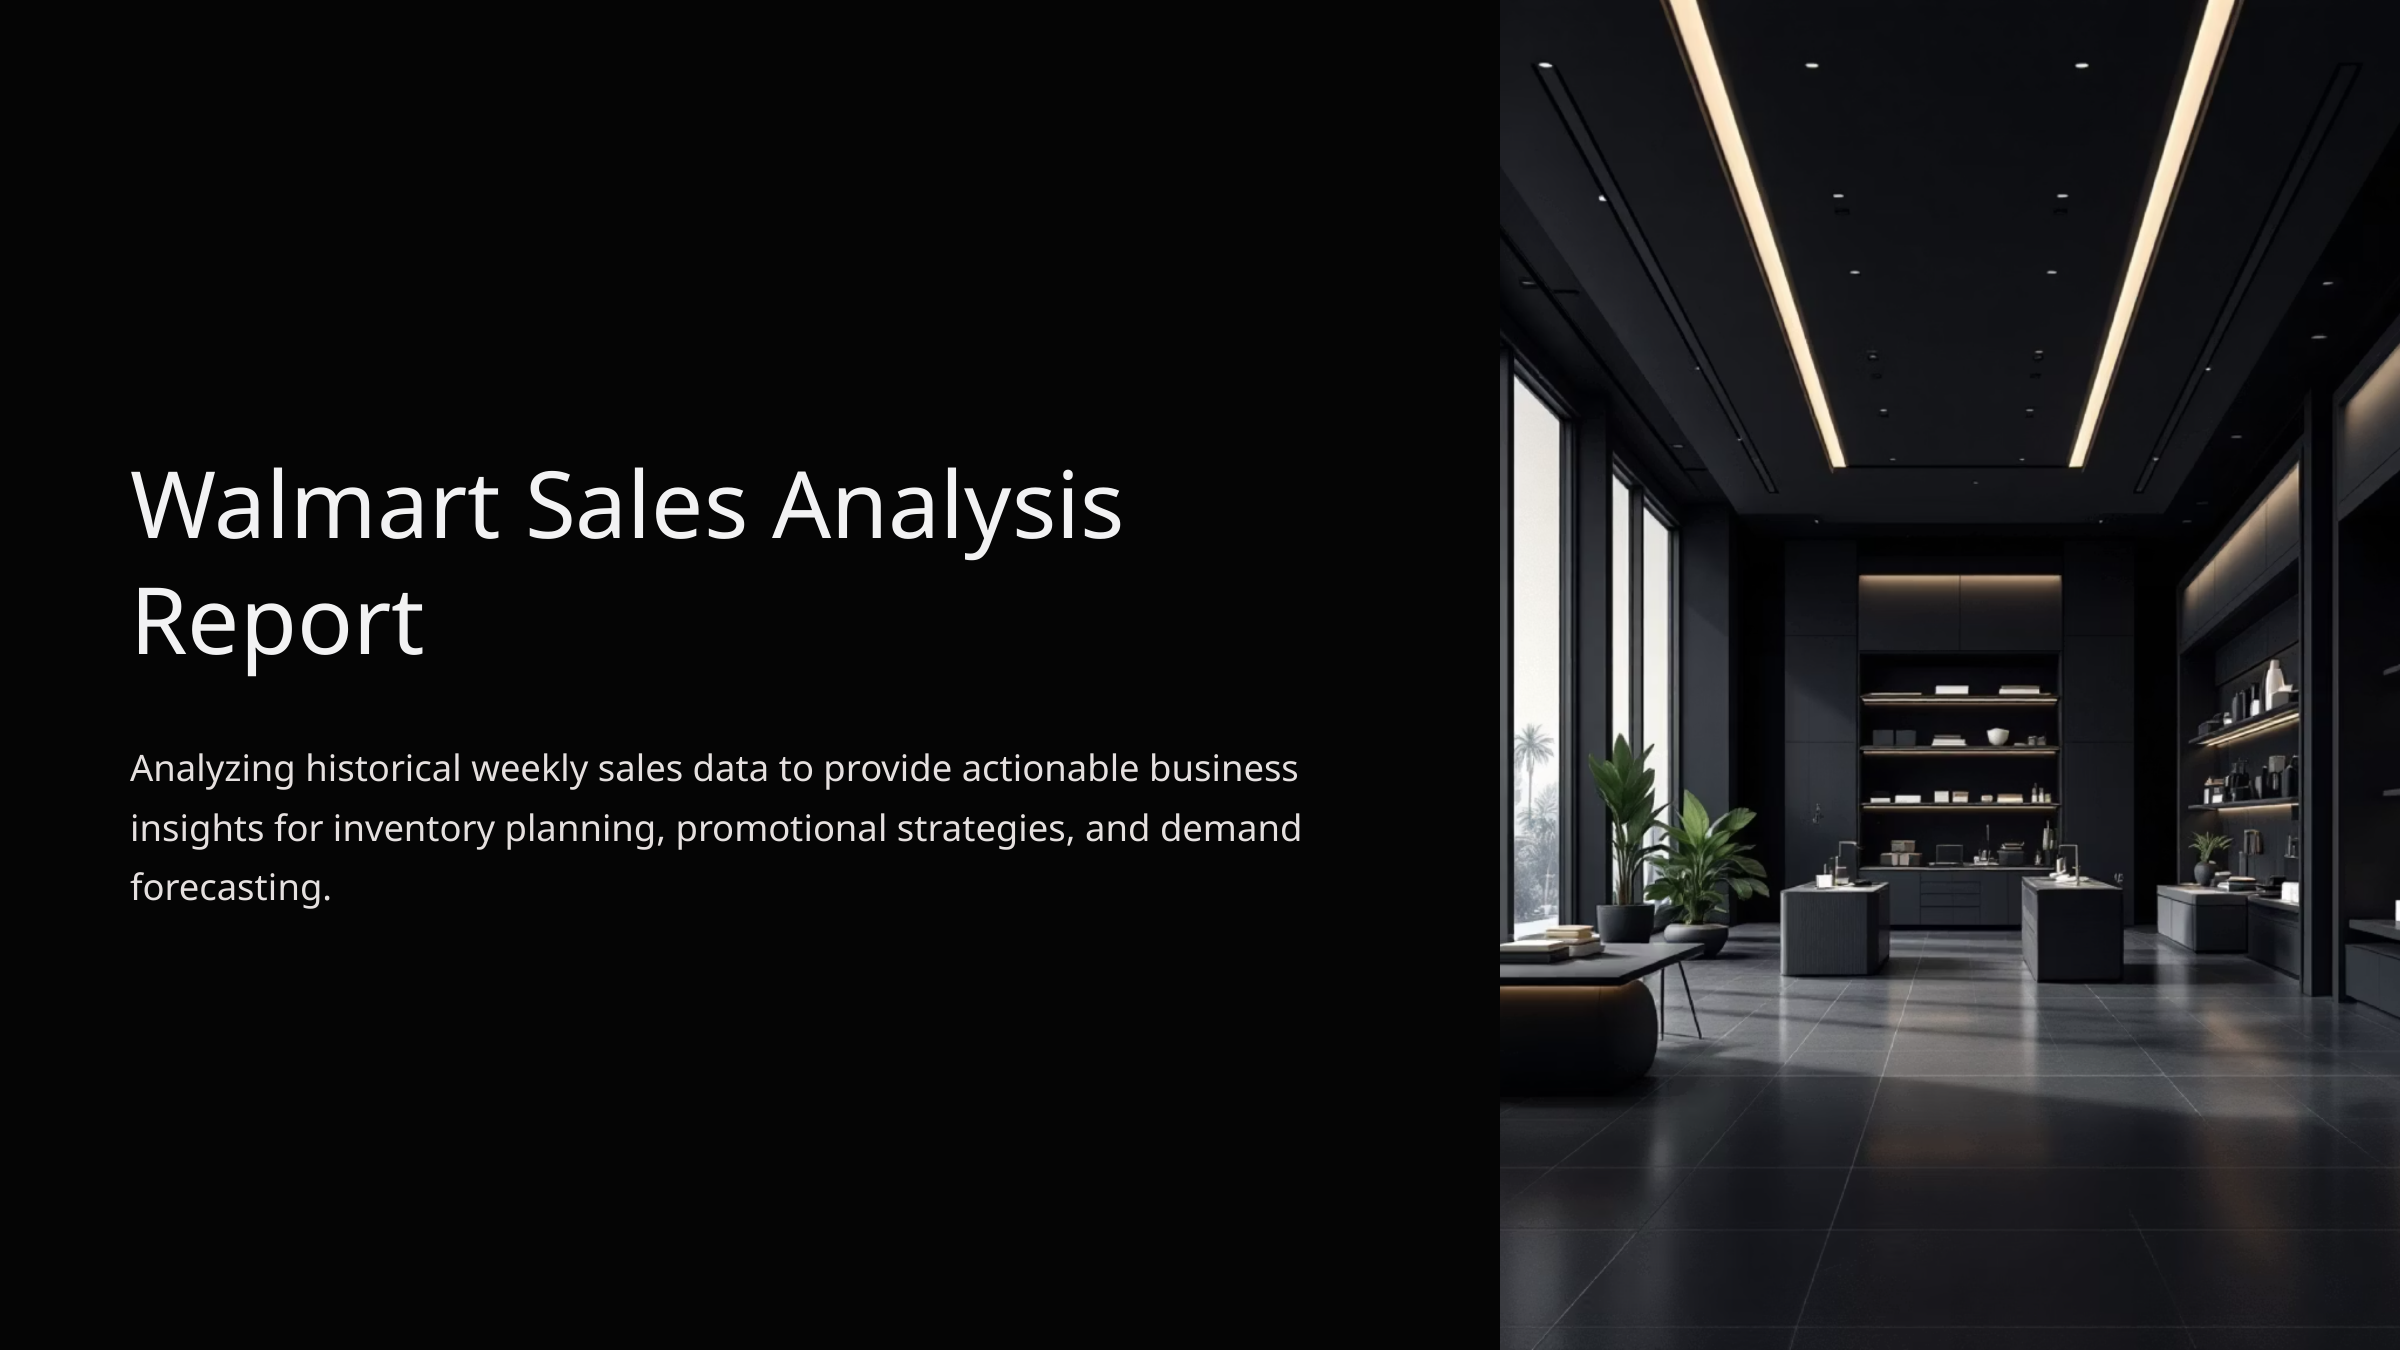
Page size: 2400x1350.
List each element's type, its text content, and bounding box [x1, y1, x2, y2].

text_box Analyzing historical weekly sales data to provide actionable business insights for inventory planning, promotional strategies, and demand forecasting. [130, 729, 1370, 909]
picture [1499, 0, 2400, 1350]
text_box Walmart Sales Analysis Report [130, 441, 1370, 674]
